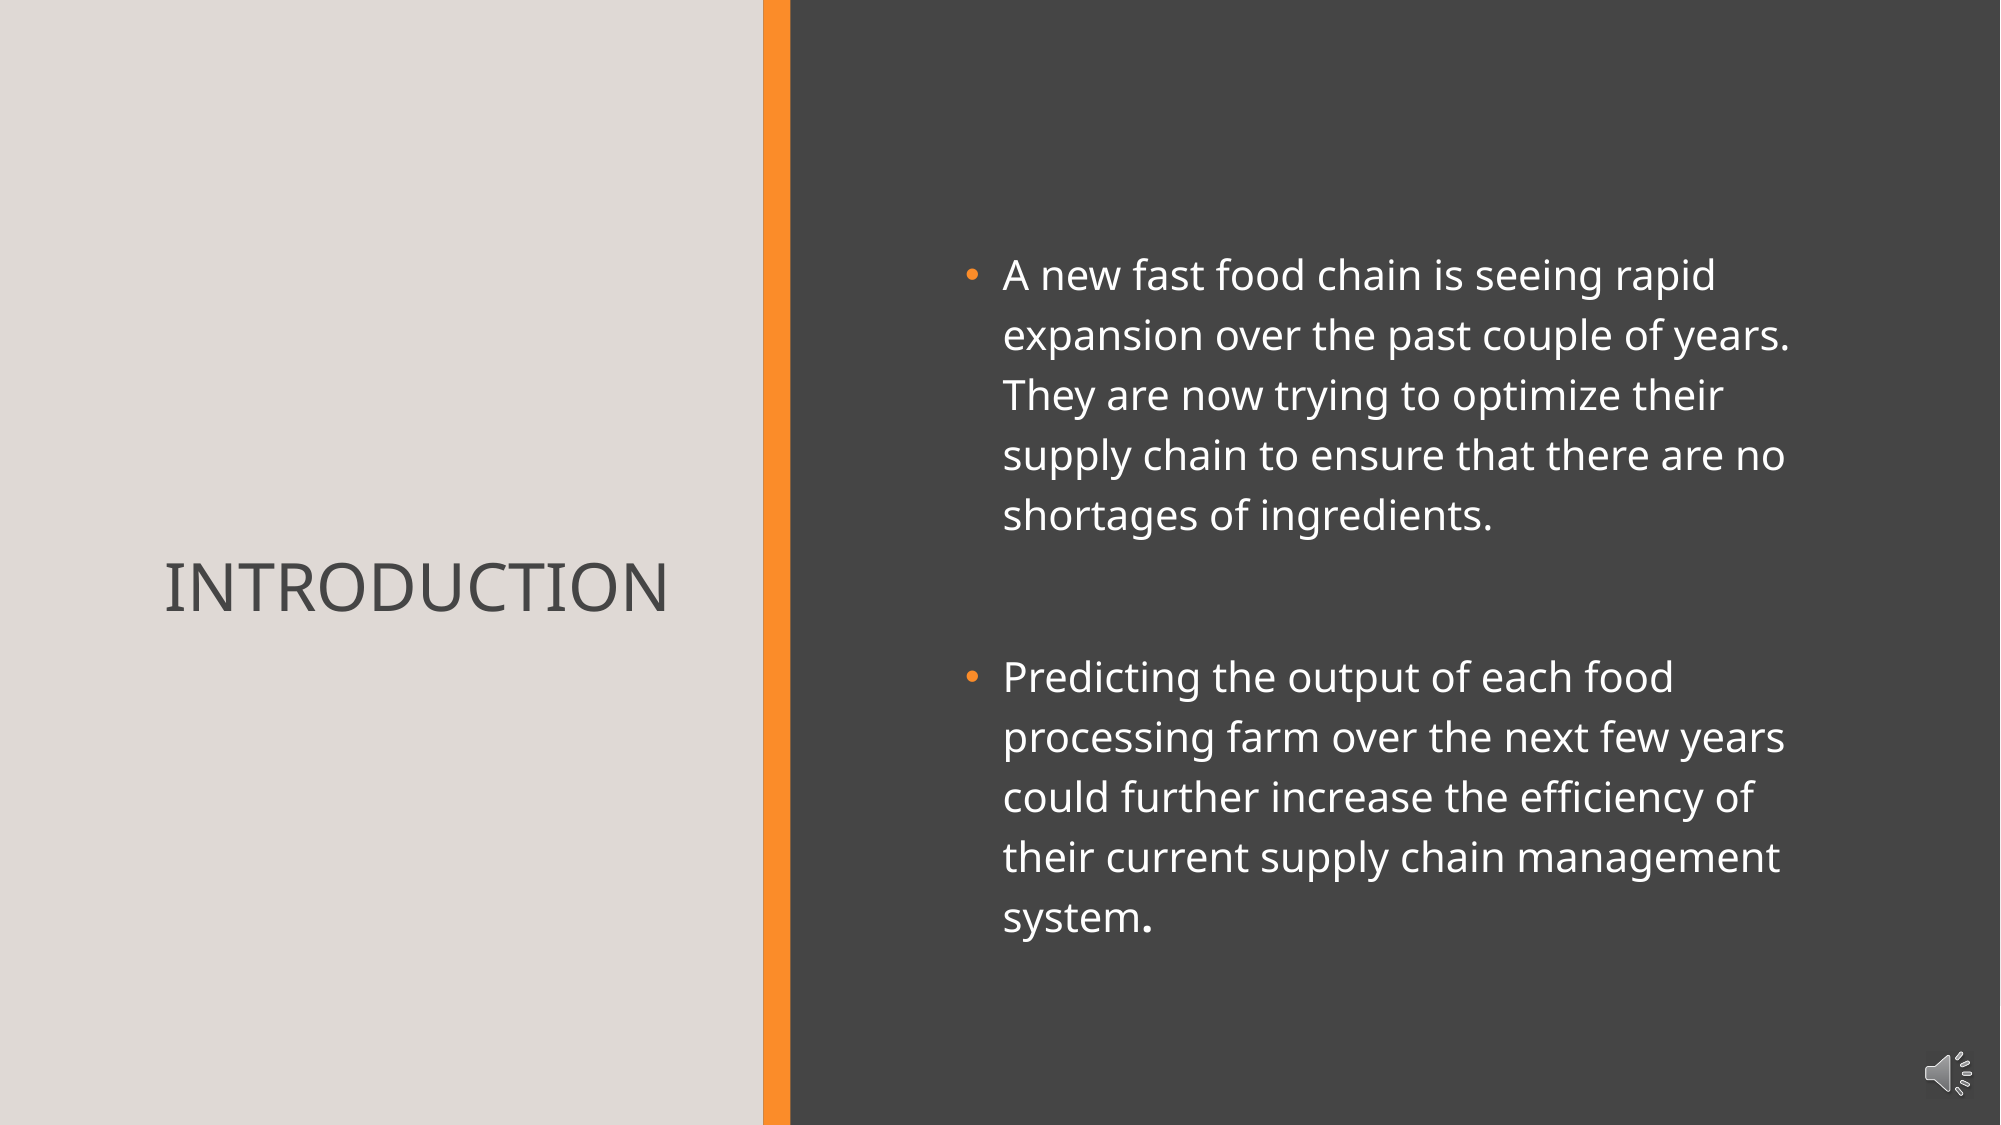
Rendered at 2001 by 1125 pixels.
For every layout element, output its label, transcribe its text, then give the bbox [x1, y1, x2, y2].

title Introduction [144, 160, 692, 1020]
picture [1924, 1049, 1976, 1101]
list A new fast food chain is seeing rapid expansion over the past couple of years. They are now trying to optimize their supply chain to ensure that there are no shortages of ingredients. Predicting the output of each food processing farm over the next few years could further increase the efficiency of their current supply chain management system. [950, 160, 1841, 1020]
text_box [762, 0, 792, 1125]
text_box [0, 0, 762, 1125]
text_box [792, 0, 2000, 1125]
